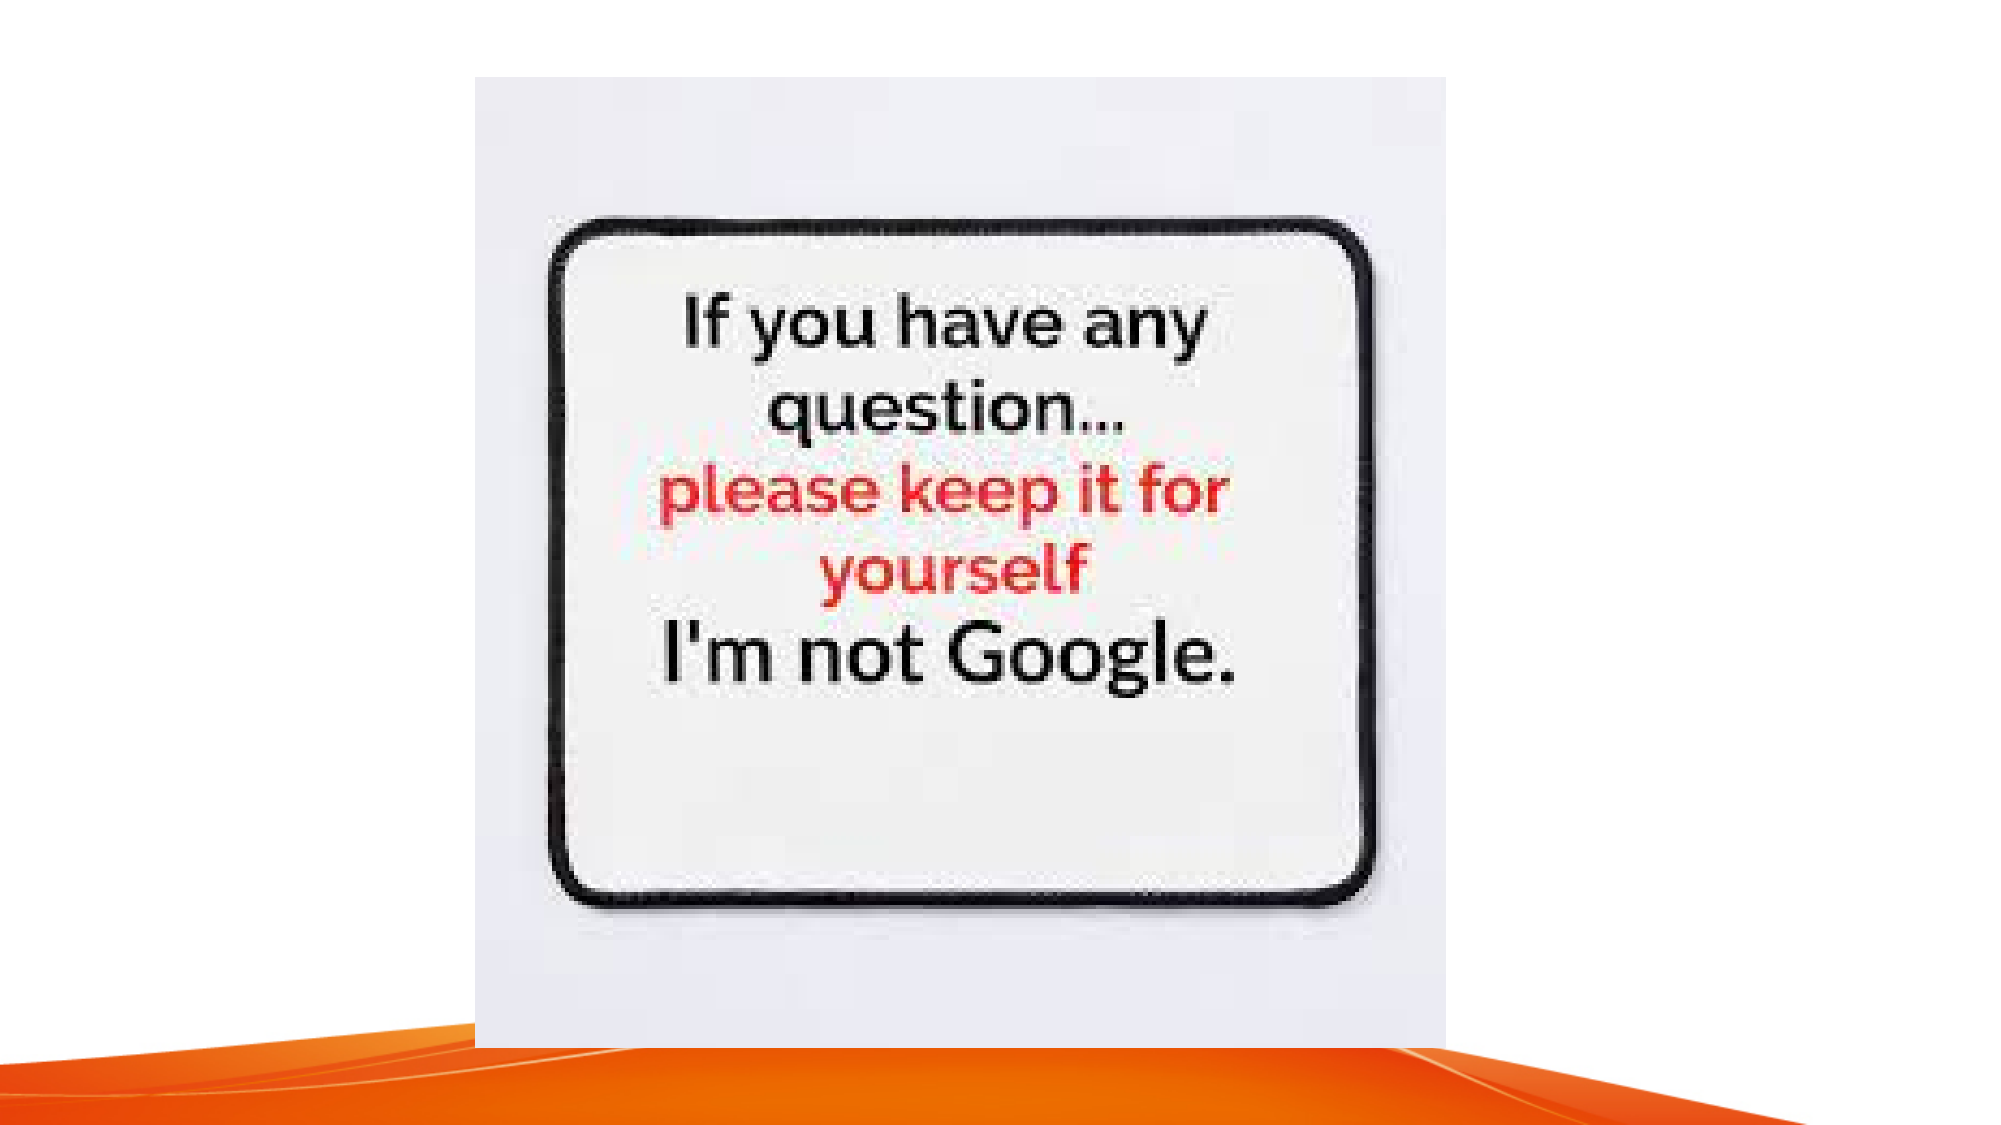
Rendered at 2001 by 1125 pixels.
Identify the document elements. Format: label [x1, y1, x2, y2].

list [475, 77, 1446, 1048]
picture [0, 0, 2000, 1125]
